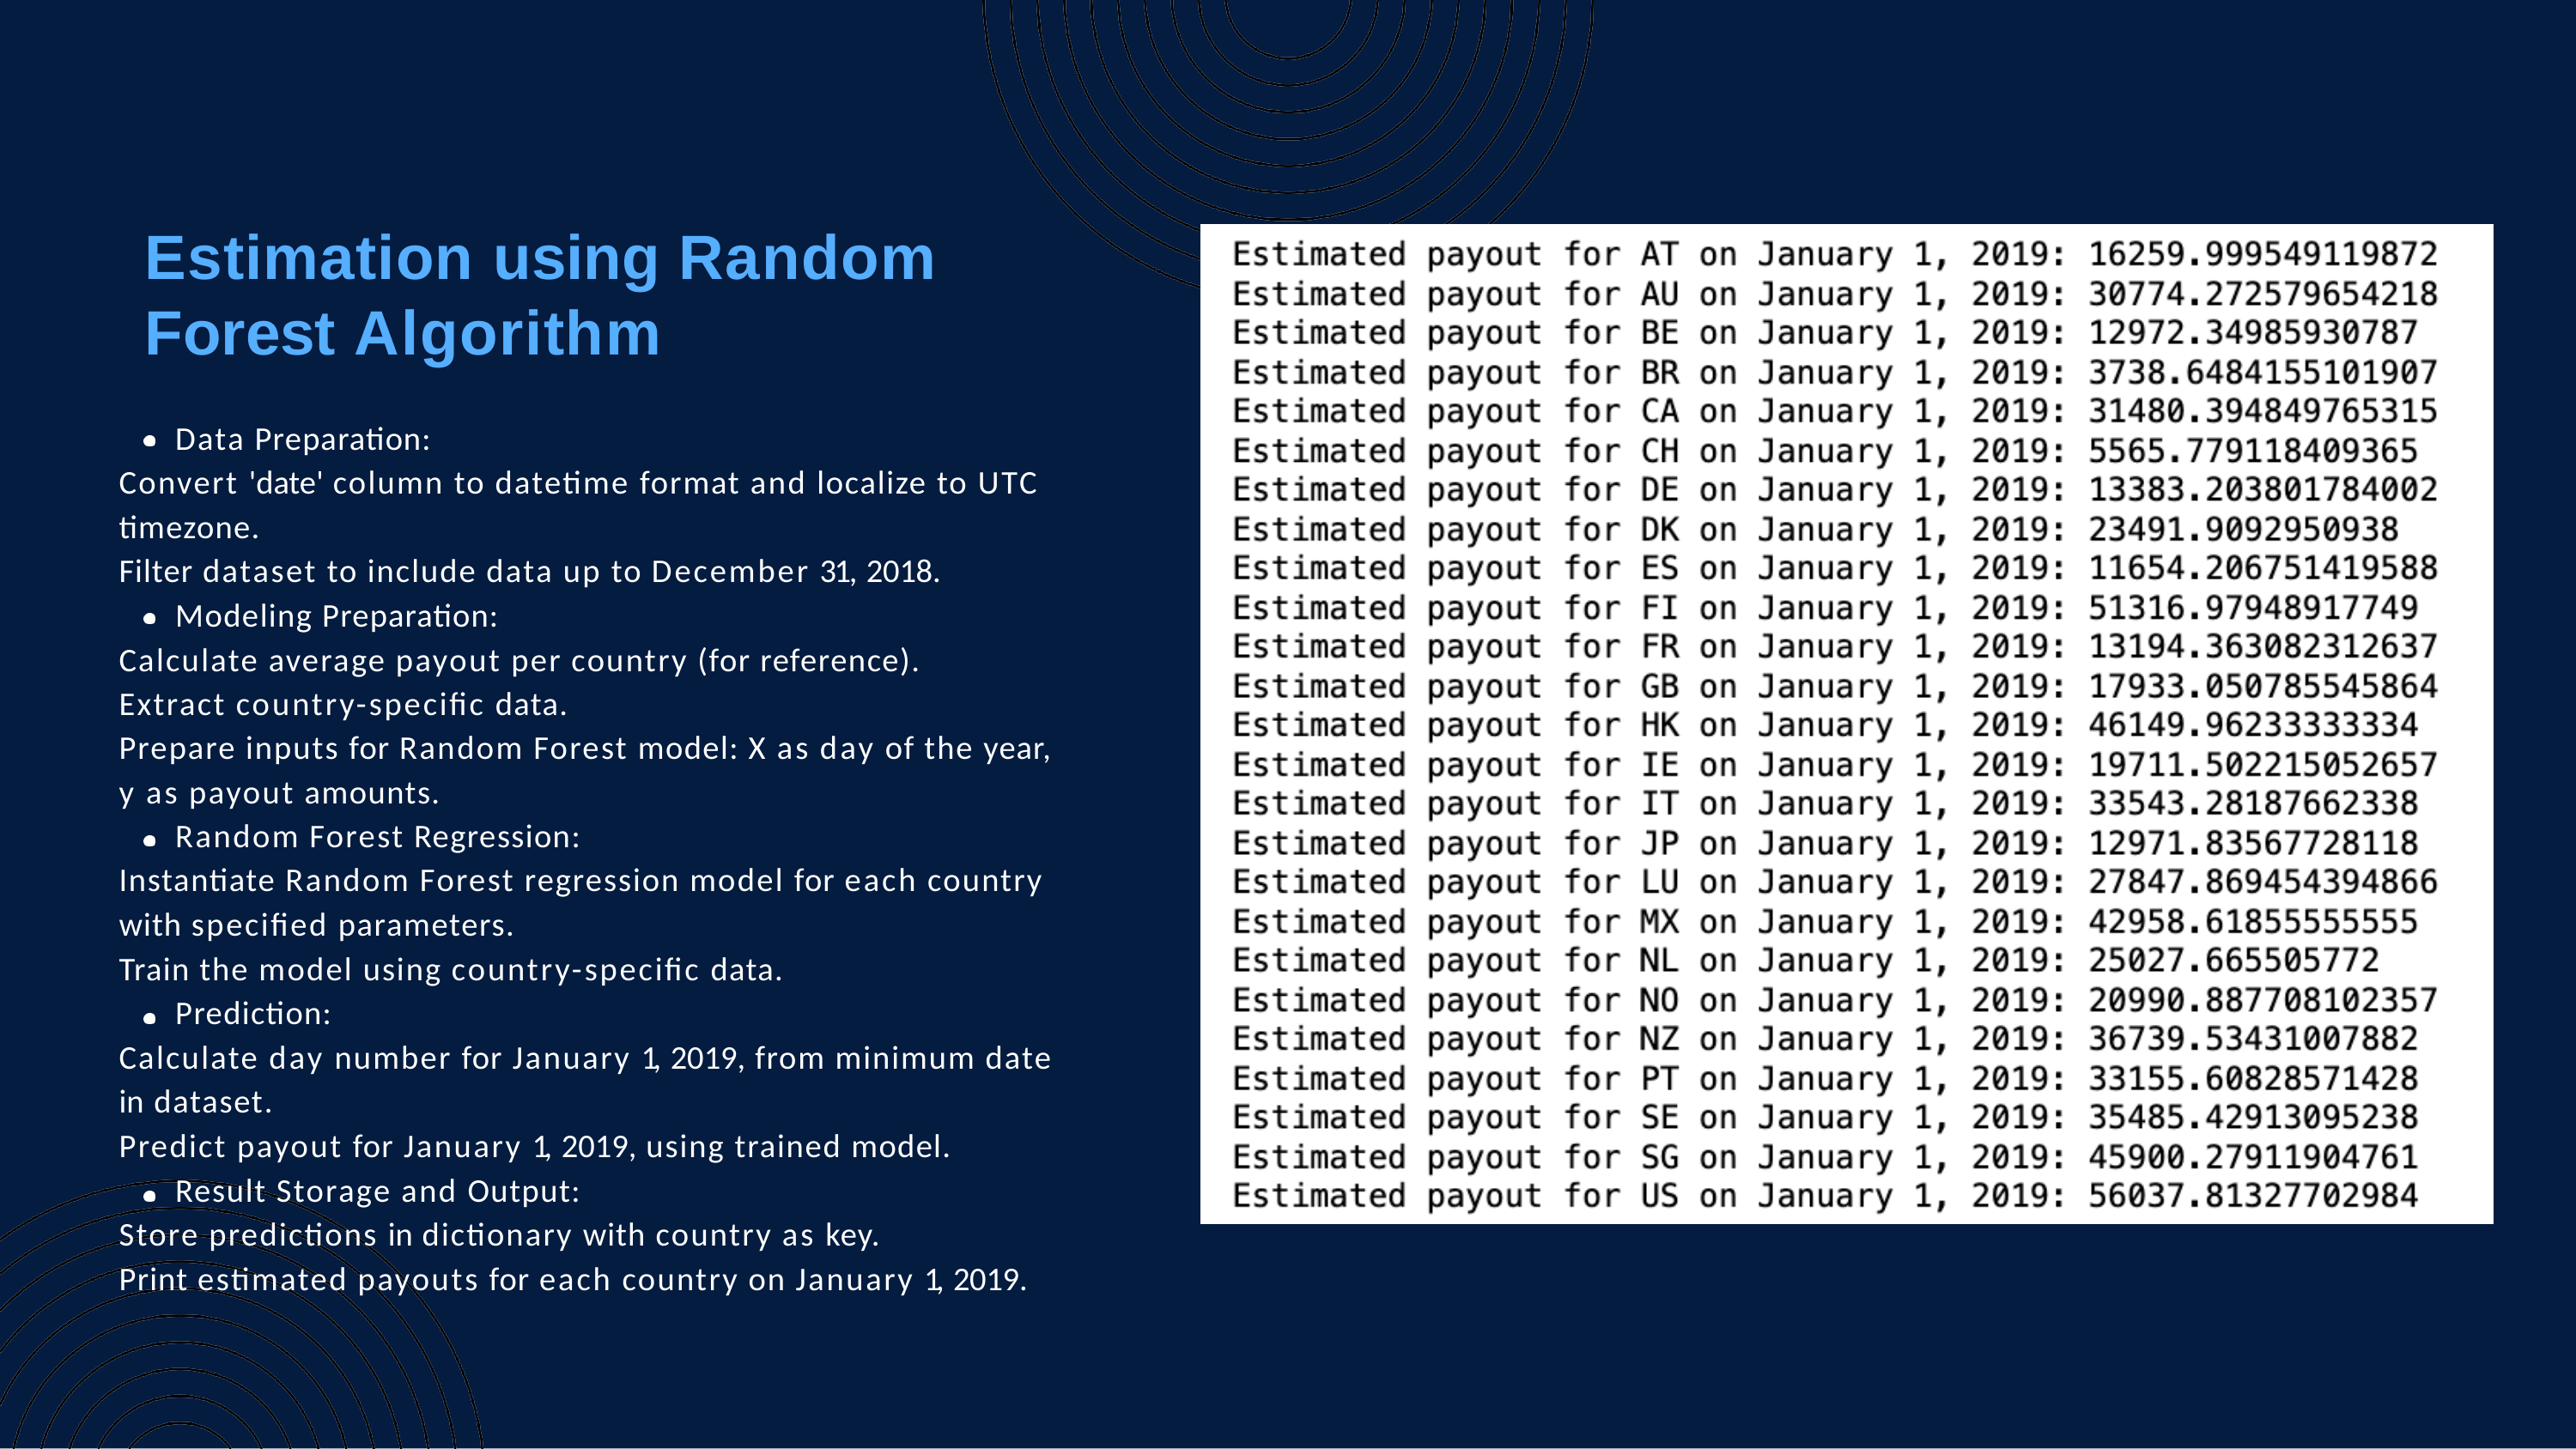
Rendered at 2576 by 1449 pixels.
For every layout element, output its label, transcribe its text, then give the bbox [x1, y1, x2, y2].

title Estimation using Random Forest Algorithm [143, 215, 948, 410]
picture [143, 834, 155, 846]
picture [143, 1013, 155, 1024]
picture [143, 435, 155, 446]
text_box Data Preparation: Convert 'date' column to datetime format and localize to UTC timezone. Filter dataset to include data up to December 31, 2018. Modeling Preparation: Calculate average payout per country (for reference). Extract country-specific data. Prepare inputs for Random Forest model: X as day of the year, y as payout amounts. Random Forest Regression: Instantiate Random Forest regression model for each country with specified parameters. Train the model using country-specific data. Prediction: Calculate day number for January 1, 2019, from minimum date in dataset. Predict payout for January 1, 2019, using trained model. Result Storage and Output: Store predictions in dictionary with country as key. Print estimated payouts for each country on January 1, 2019. [117, 410, 1070, 1297]
picture [143, 613, 155, 624]
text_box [982, 0, 2494, 1225]
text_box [0, 1179, 483, 1449]
